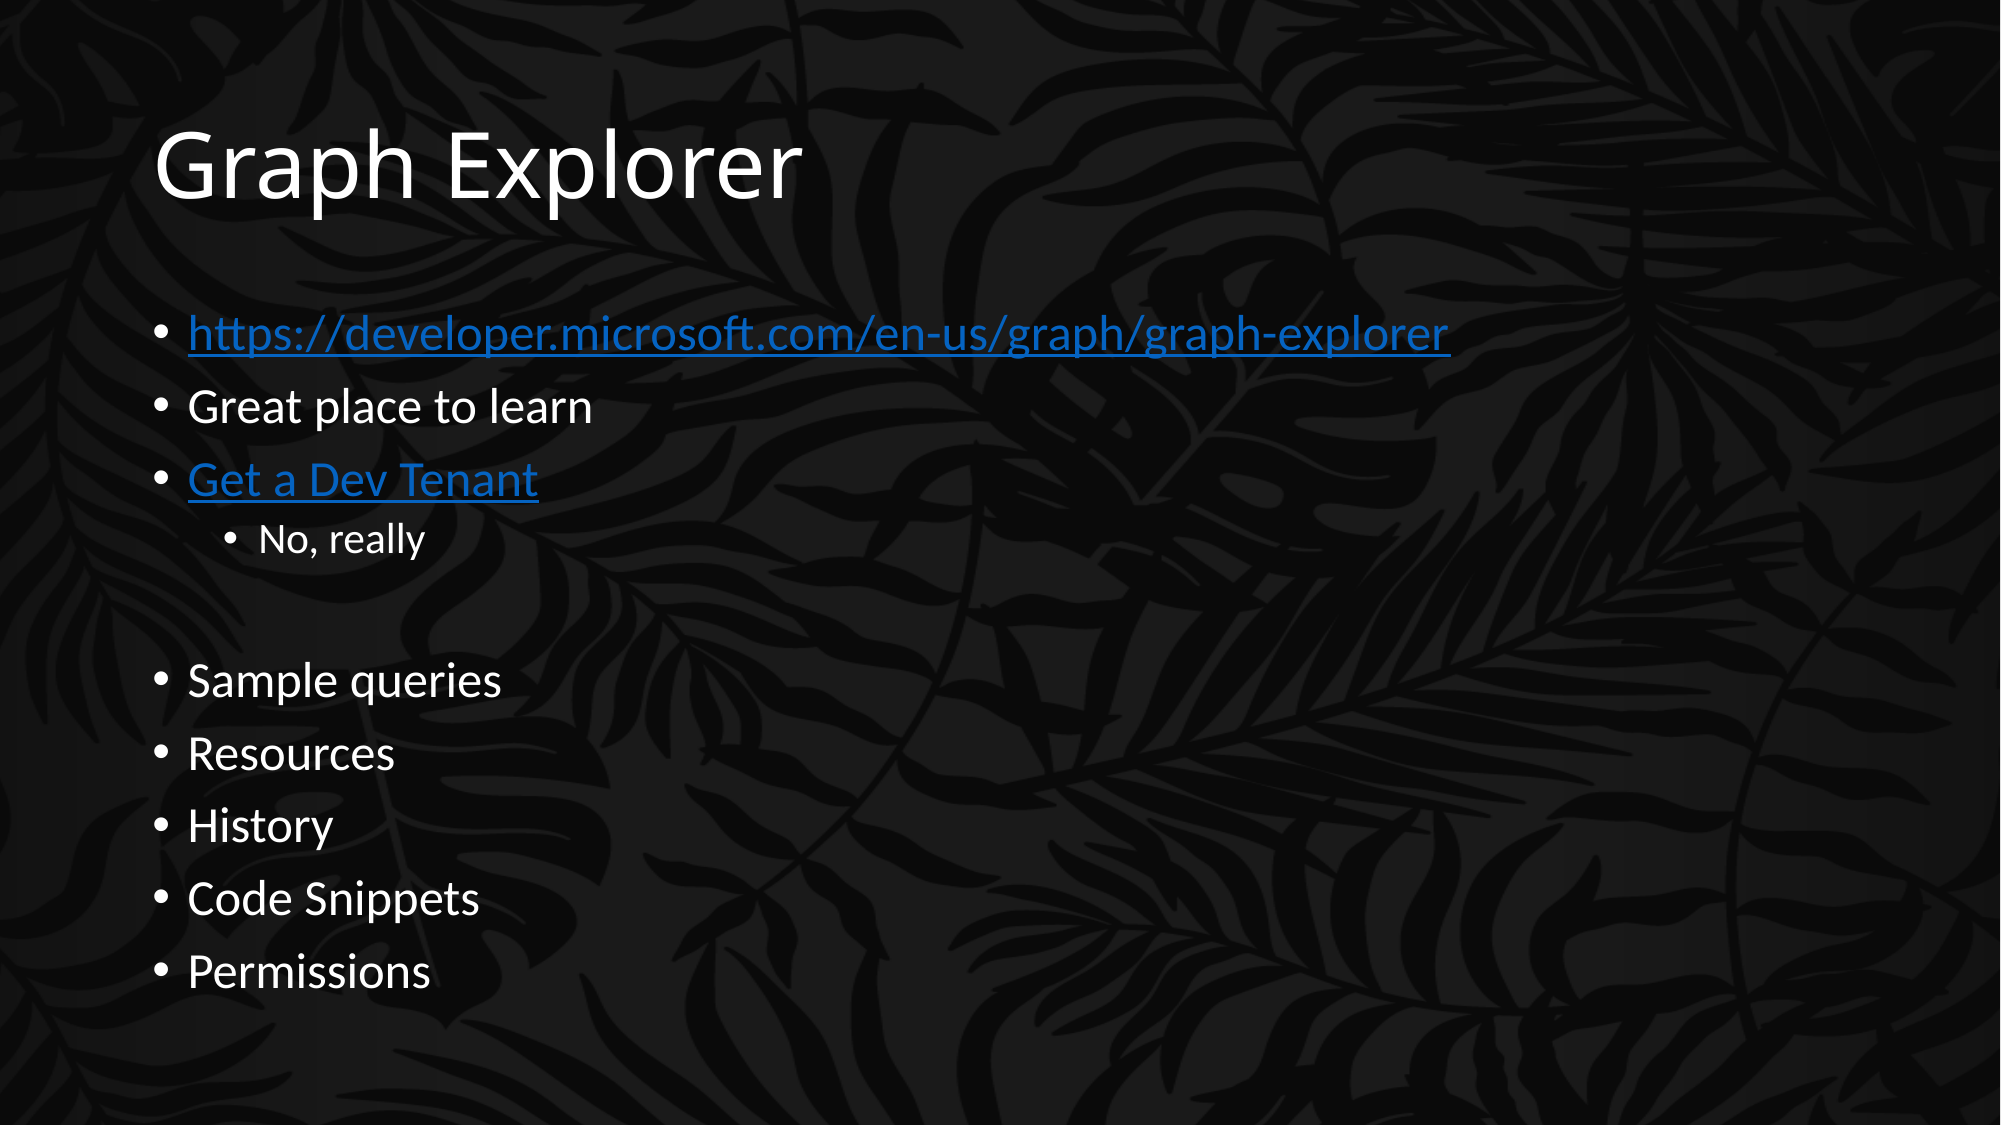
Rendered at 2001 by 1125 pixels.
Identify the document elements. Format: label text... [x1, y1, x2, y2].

list https://developer.microsoft.com/en-us/graph/graph-explorer Great place to learn Get a Dev Tenant No, really Sample queries Resources History Code Snippets Permissions [137, 299, 1863, 1014]
picture [0, 0, 2001, 1125]
title Graph Explorer [137, 59, 1863, 278]
